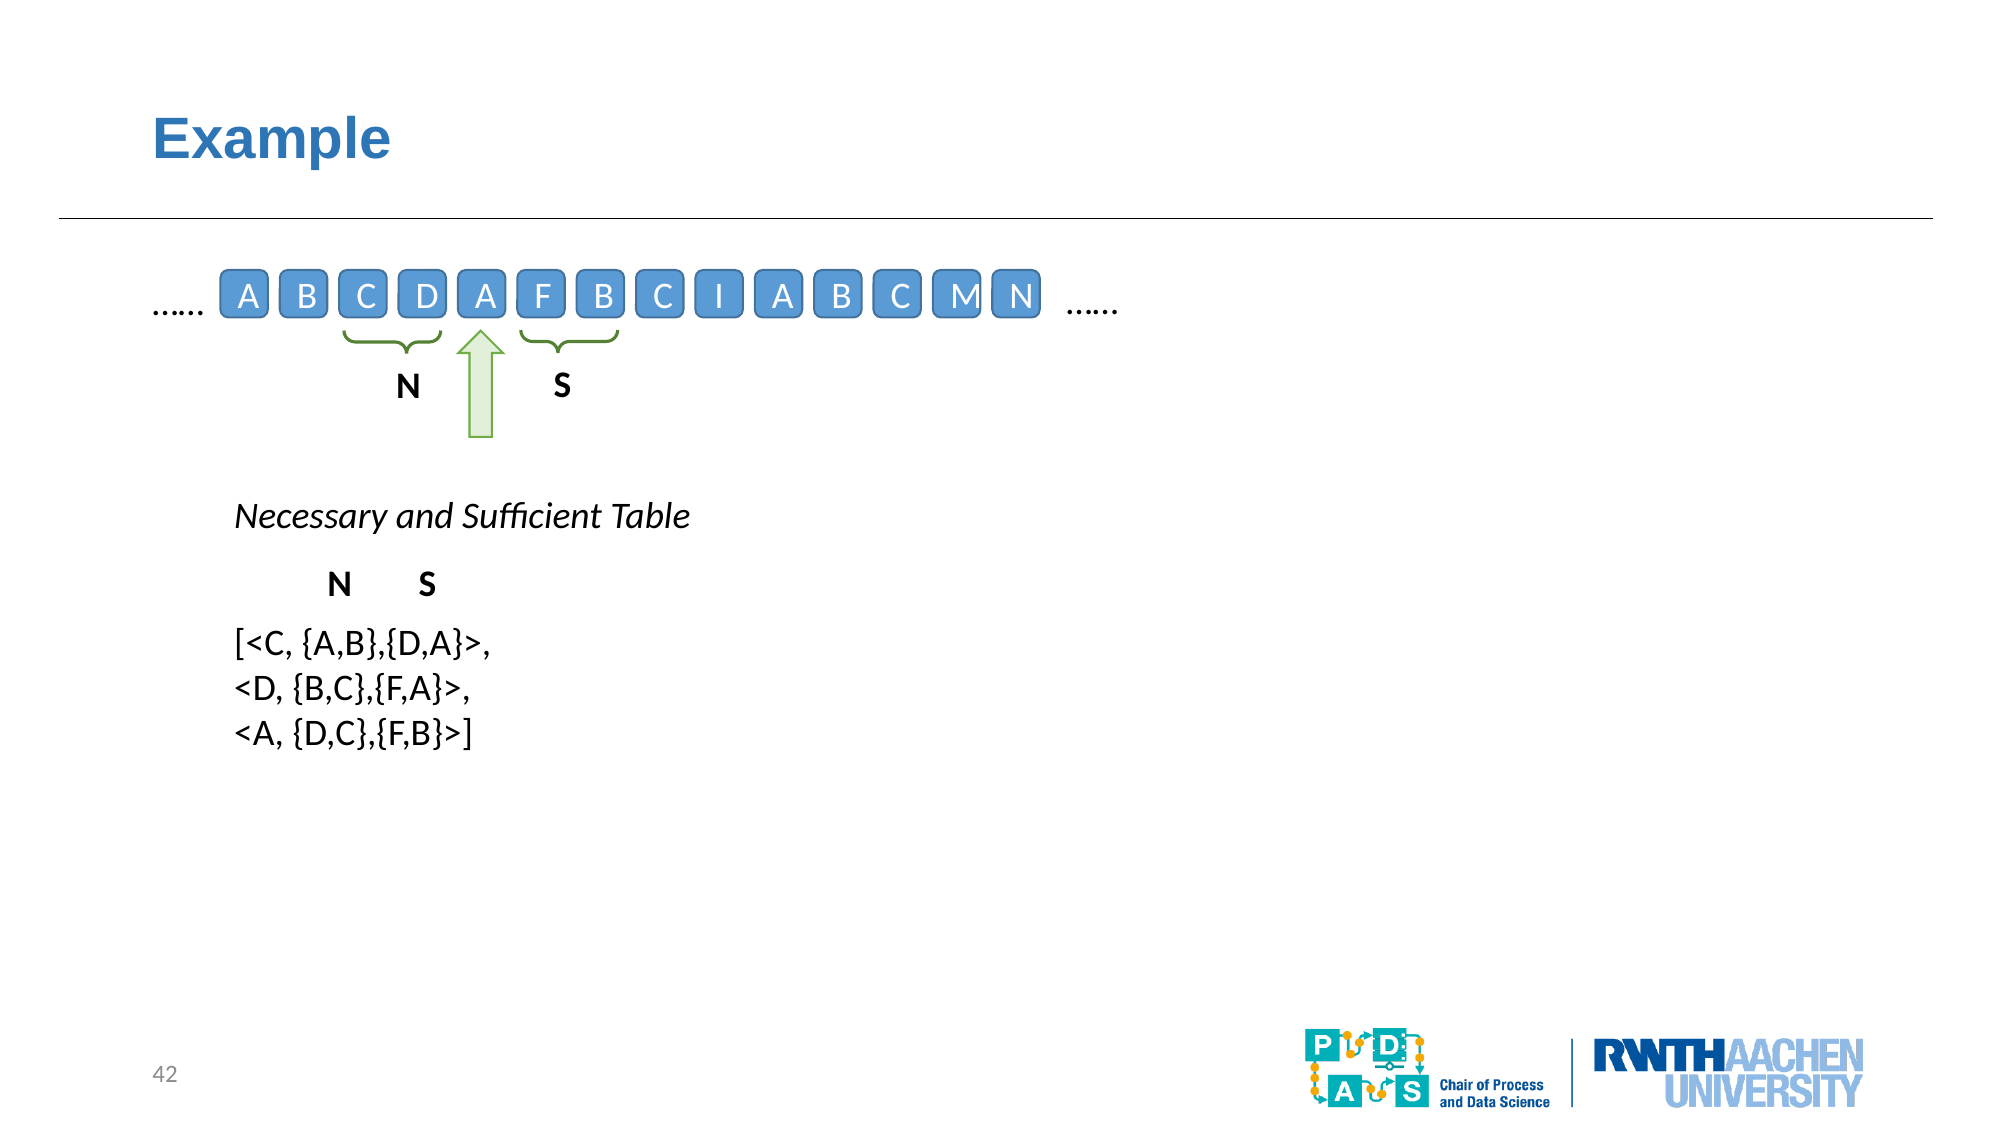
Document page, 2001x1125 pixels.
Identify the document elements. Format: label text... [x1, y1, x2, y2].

title Example [137, 59, 1863, 219]
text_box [137, 269, 1267, 763]
slide_number 42 [137, 1042, 588, 1103]
picture [1283, 1004, 1885, 1125]
